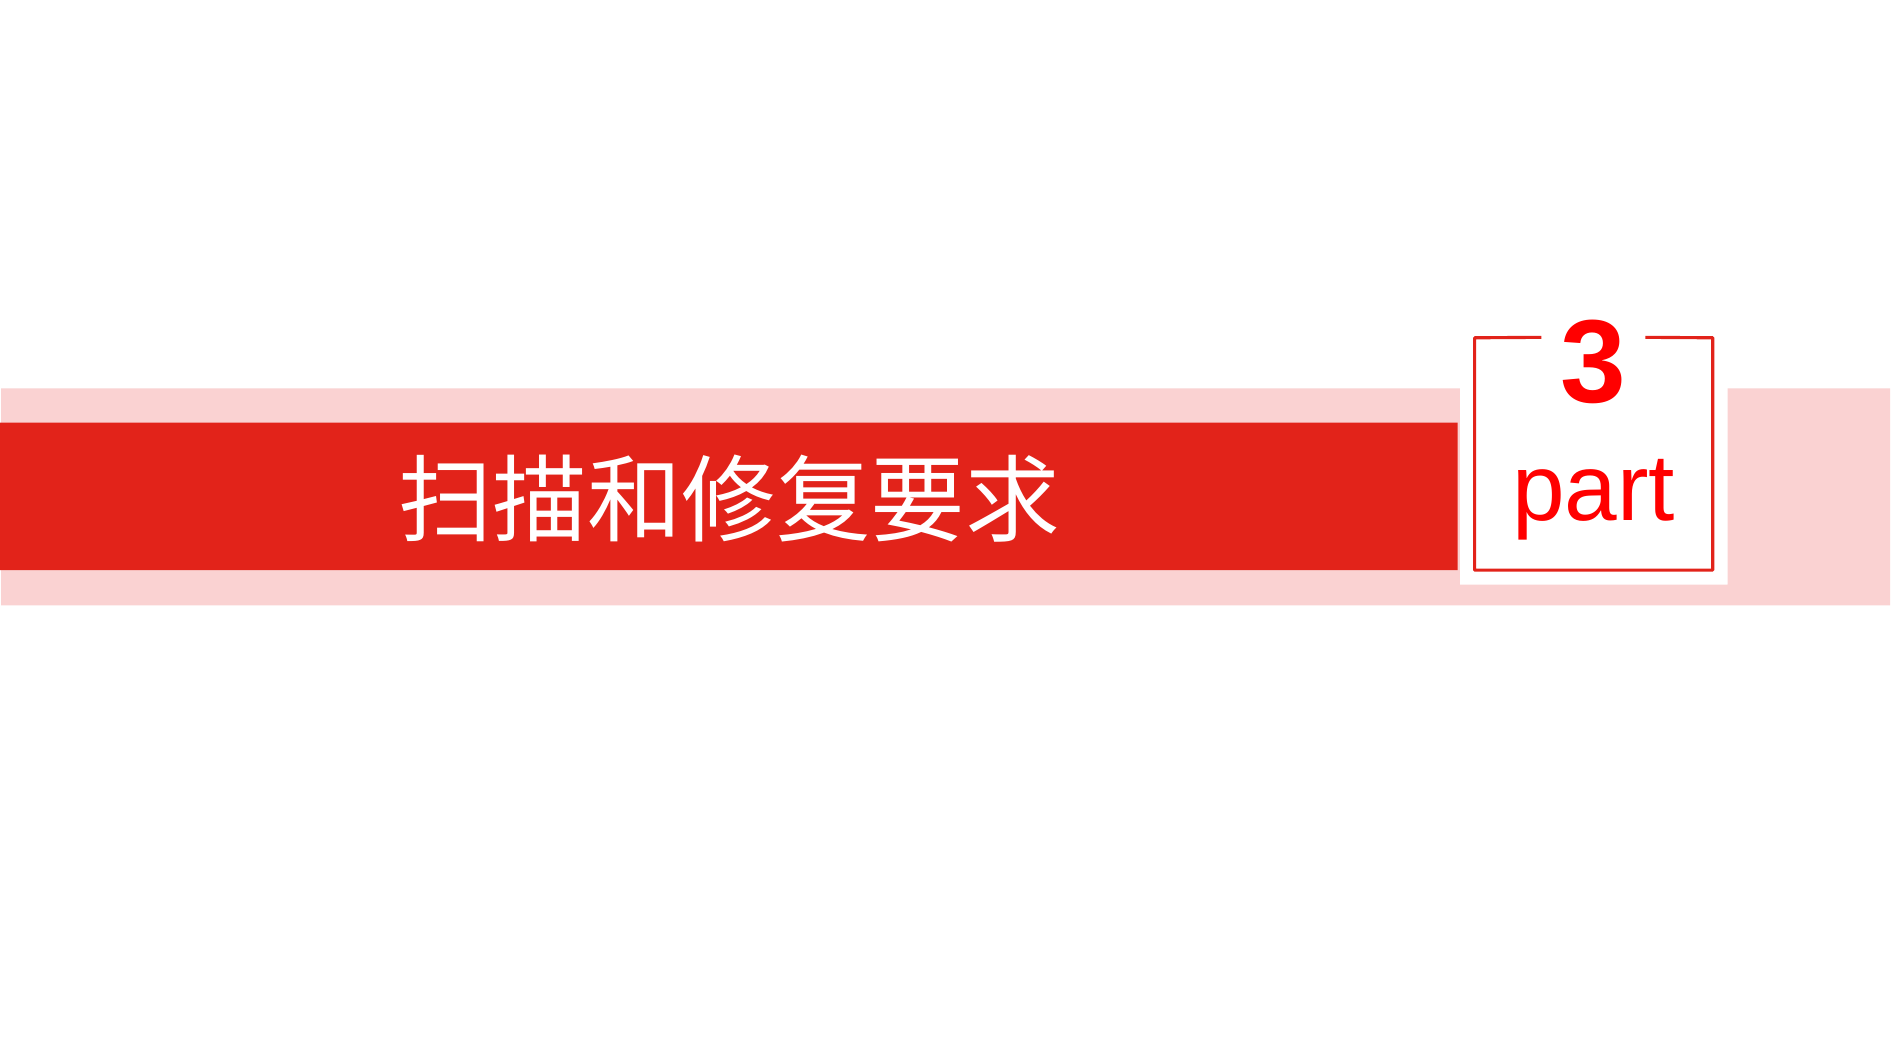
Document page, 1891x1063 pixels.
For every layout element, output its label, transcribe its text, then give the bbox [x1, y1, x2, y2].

text_box 扫描和修复要求 [0, 421, 1460, 572]
text_box 3 part [1472, 335, 1715, 573]
text_box [0, 386, 1891, 607]
